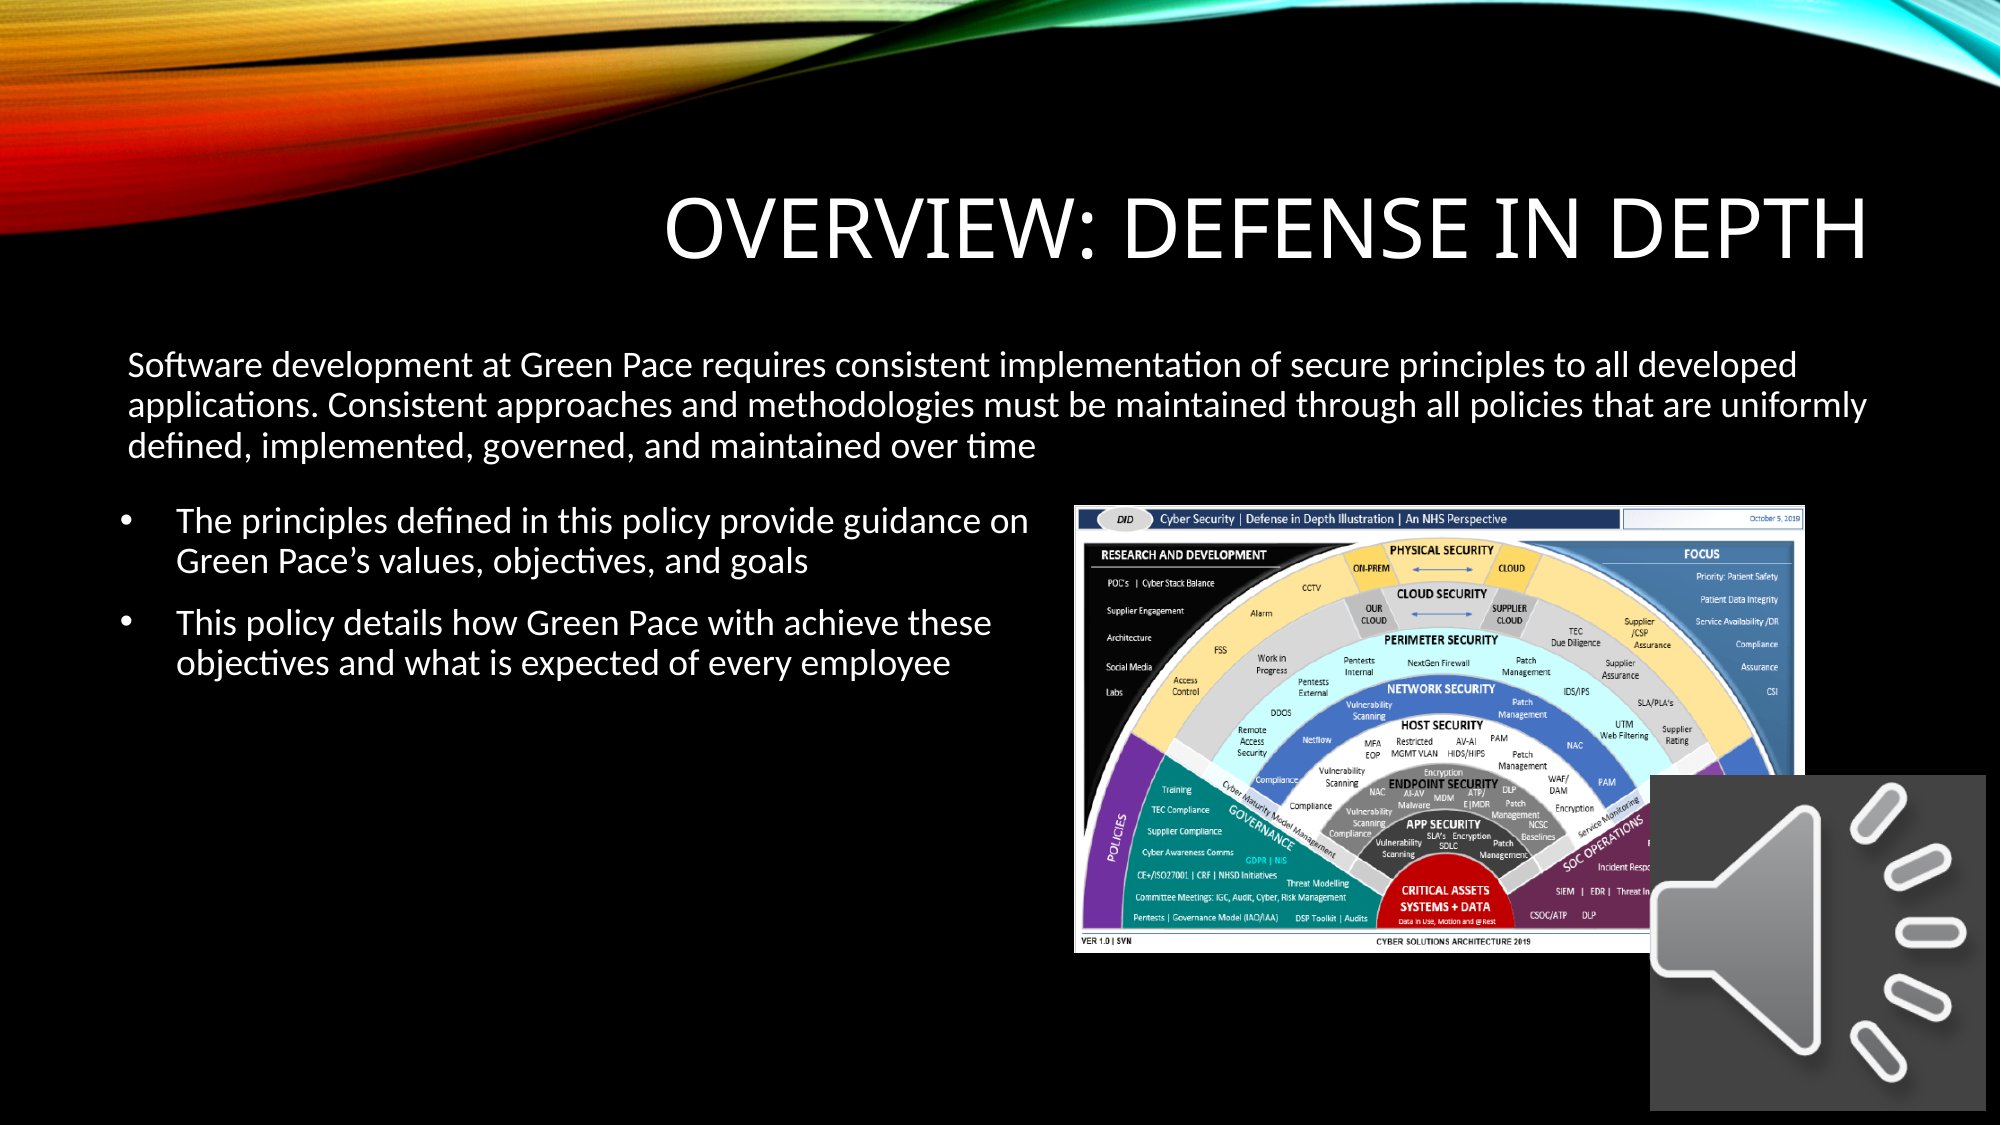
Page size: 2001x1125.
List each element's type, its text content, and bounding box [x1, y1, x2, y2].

title OVERVIEW: DEFENSE IN DEPTH [474, 125, 1888, 337]
list Software development at Green Pace requires consistent implementation of secure principles to all developed applications. Consistent approaches and methodologies must be maintained through all policies that are uniformly defined, implemented, governed, and maintained over time [112, 337, 1888, 483]
picture [1074, 505, 1987, 1112]
picture [0, 0, 2000, 237]
text_box The principles defined in this policy provide guidance on Green Pace’s values, objectives, and goals This policy details how Green Pace with achieve these objectives and what is expected of every employee [104, 493, 1053, 942]
